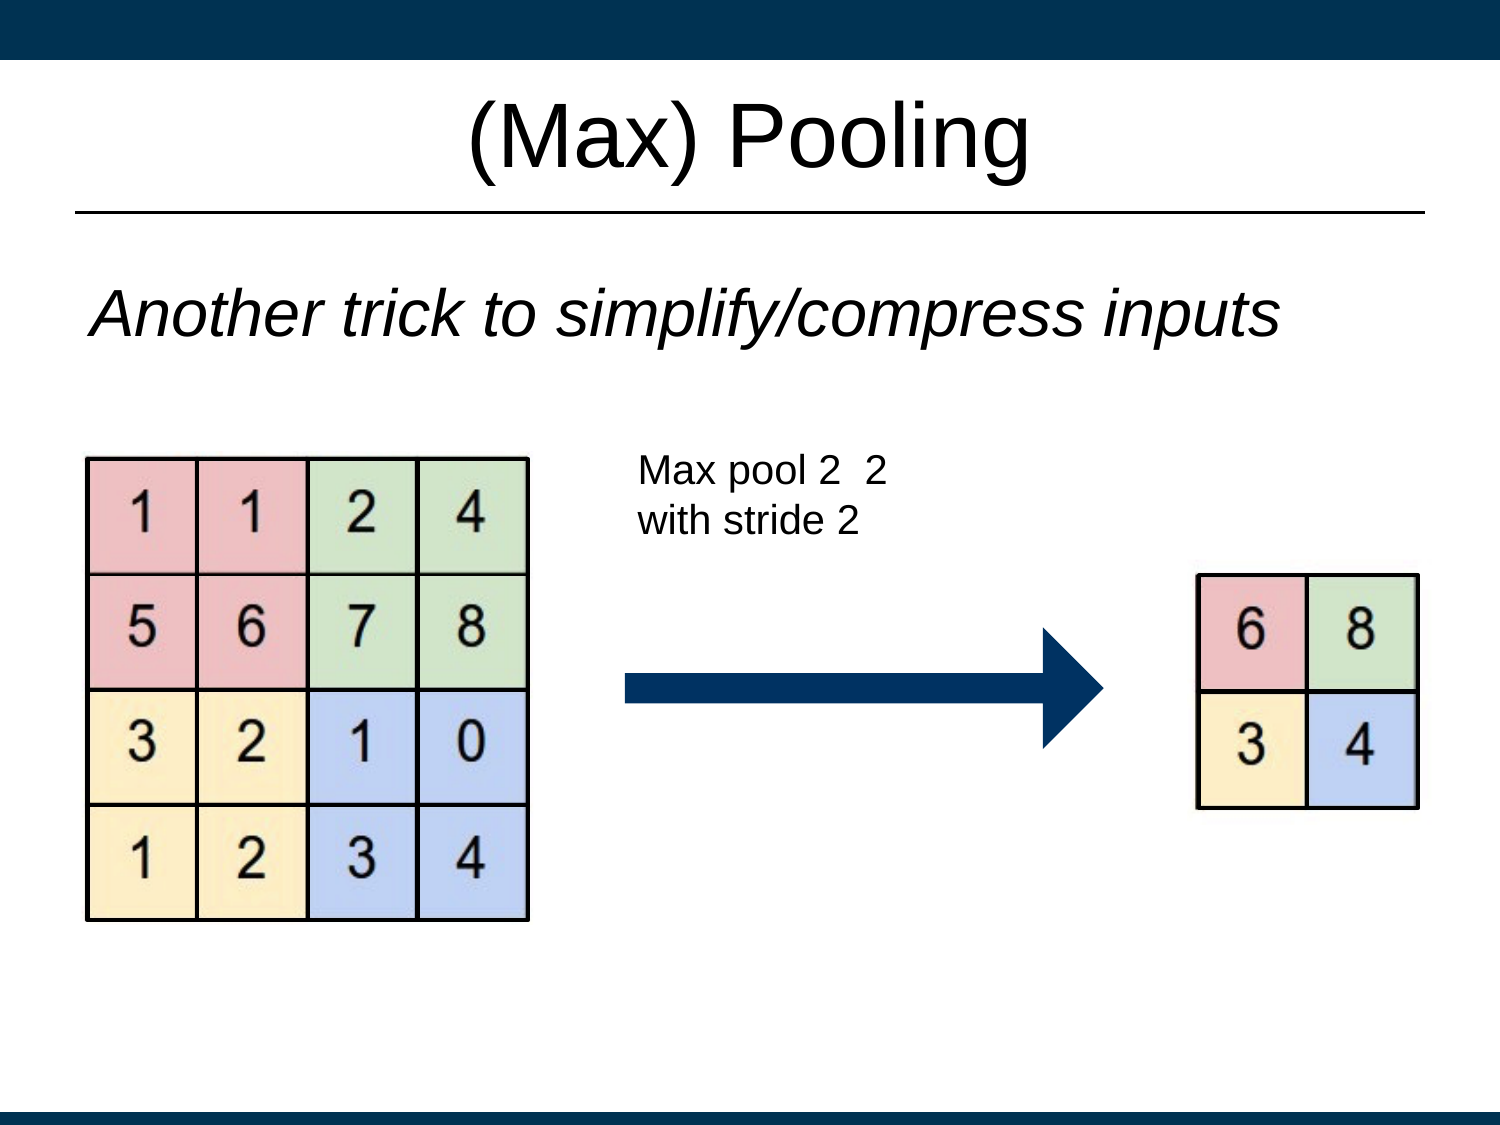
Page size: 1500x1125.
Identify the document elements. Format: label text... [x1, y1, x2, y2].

list Another trick to simplify/compress inputs [75, 262, 1425, 385]
picture [74, 451, 542, 926]
title (Max) Pooling [75, 37, 1425, 225]
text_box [1199, 574, 1419, 809]
picture [1187, 551, 1438, 825]
text_box [624, 627, 1104, 750]
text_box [87, 459, 529, 921]
